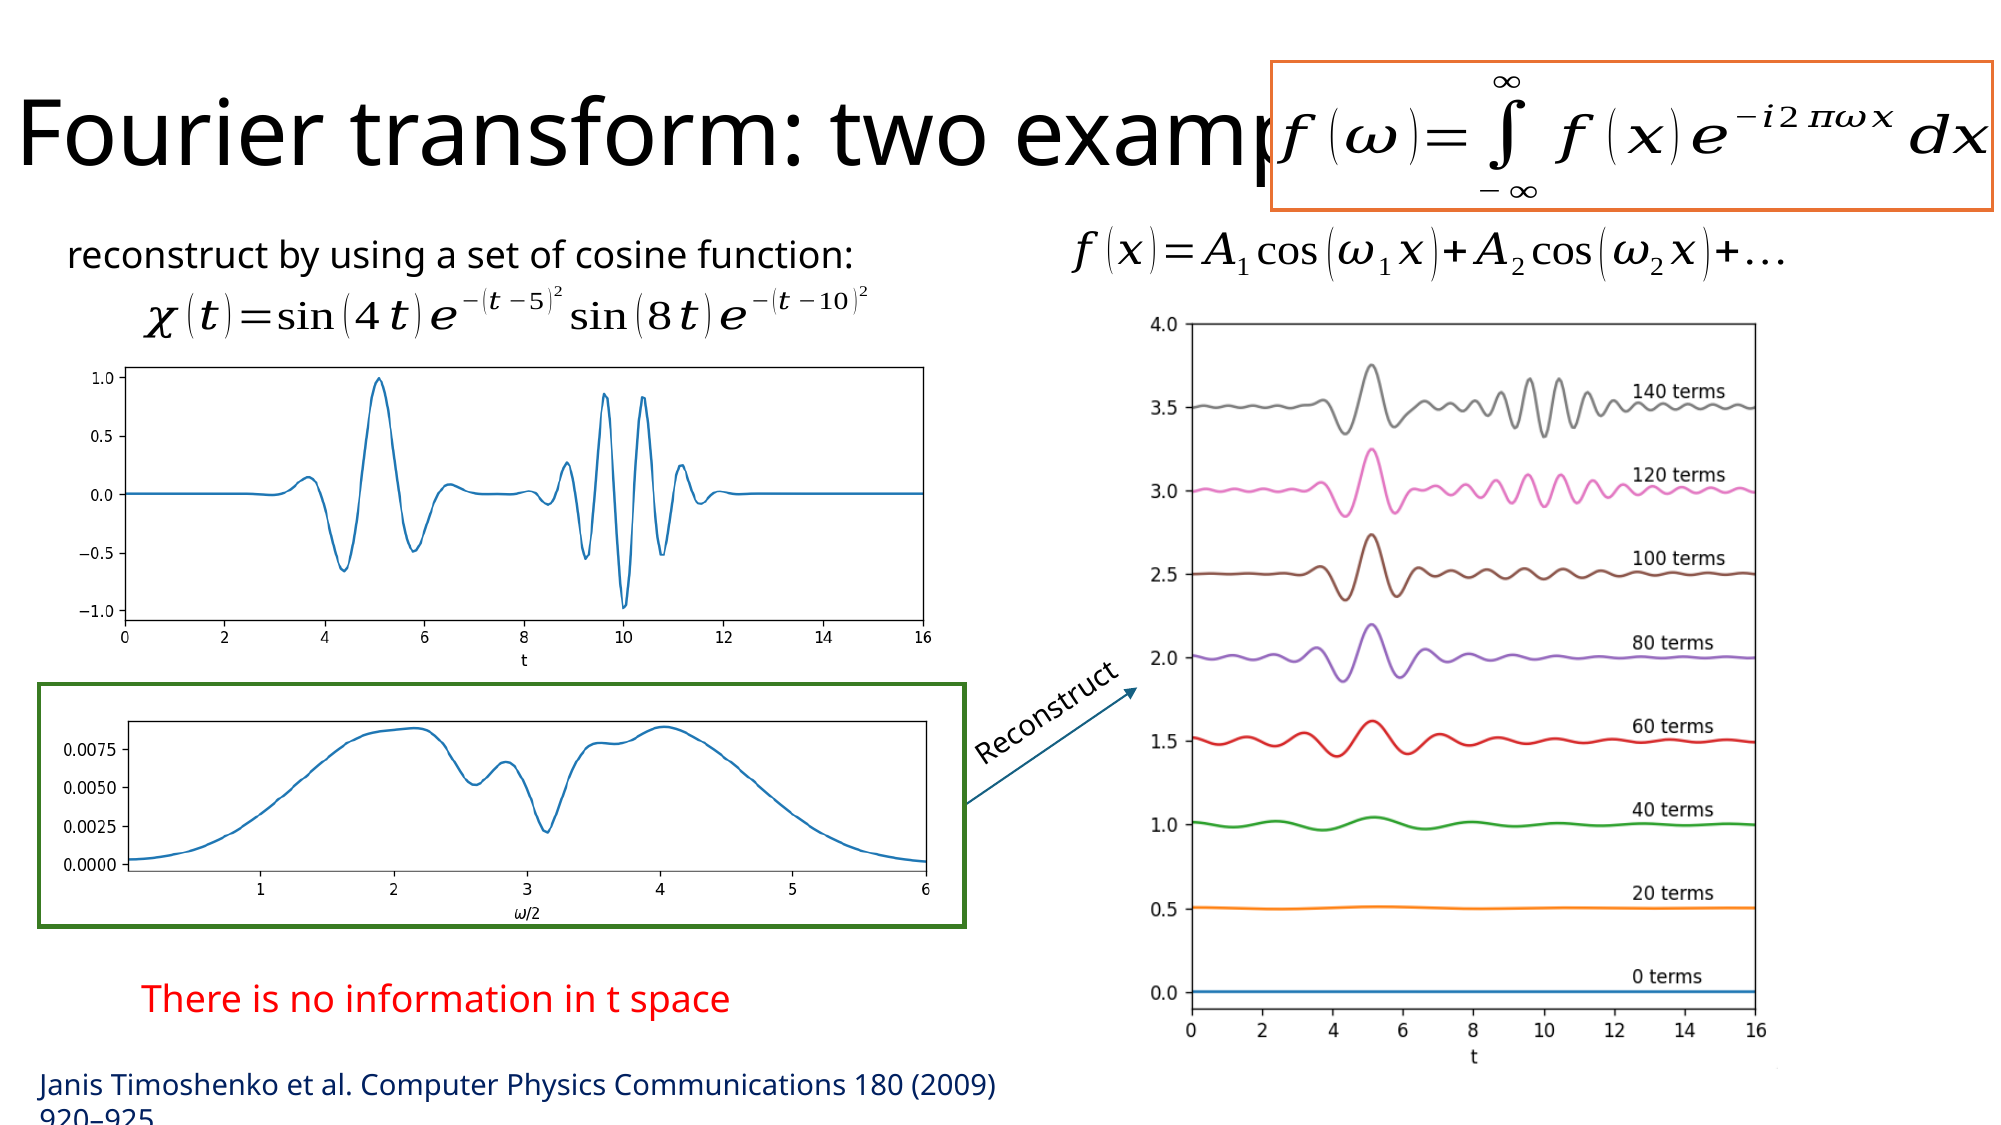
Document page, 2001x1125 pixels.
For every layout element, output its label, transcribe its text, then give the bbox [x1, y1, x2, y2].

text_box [966, 686, 1138, 806]
picture [1136, 306, 1778, 1069]
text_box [38, 683, 966, 928]
text_box Reconstruct [1038, 624, 1136, 686]
text_box reconstruct by using a set of cosine function: [52, 224, 1050, 284]
text_box There is no information in t space [126, 967, 938, 1027]
picture [75, 353, 939, 673]
text_box Janis Timoshenko et al. Computer Physics Communications 180 (2009) 920–925 [24, 1058, 1078, 1125]
title Fourier transform: two example(II) [0, 26, 1725, 245]
